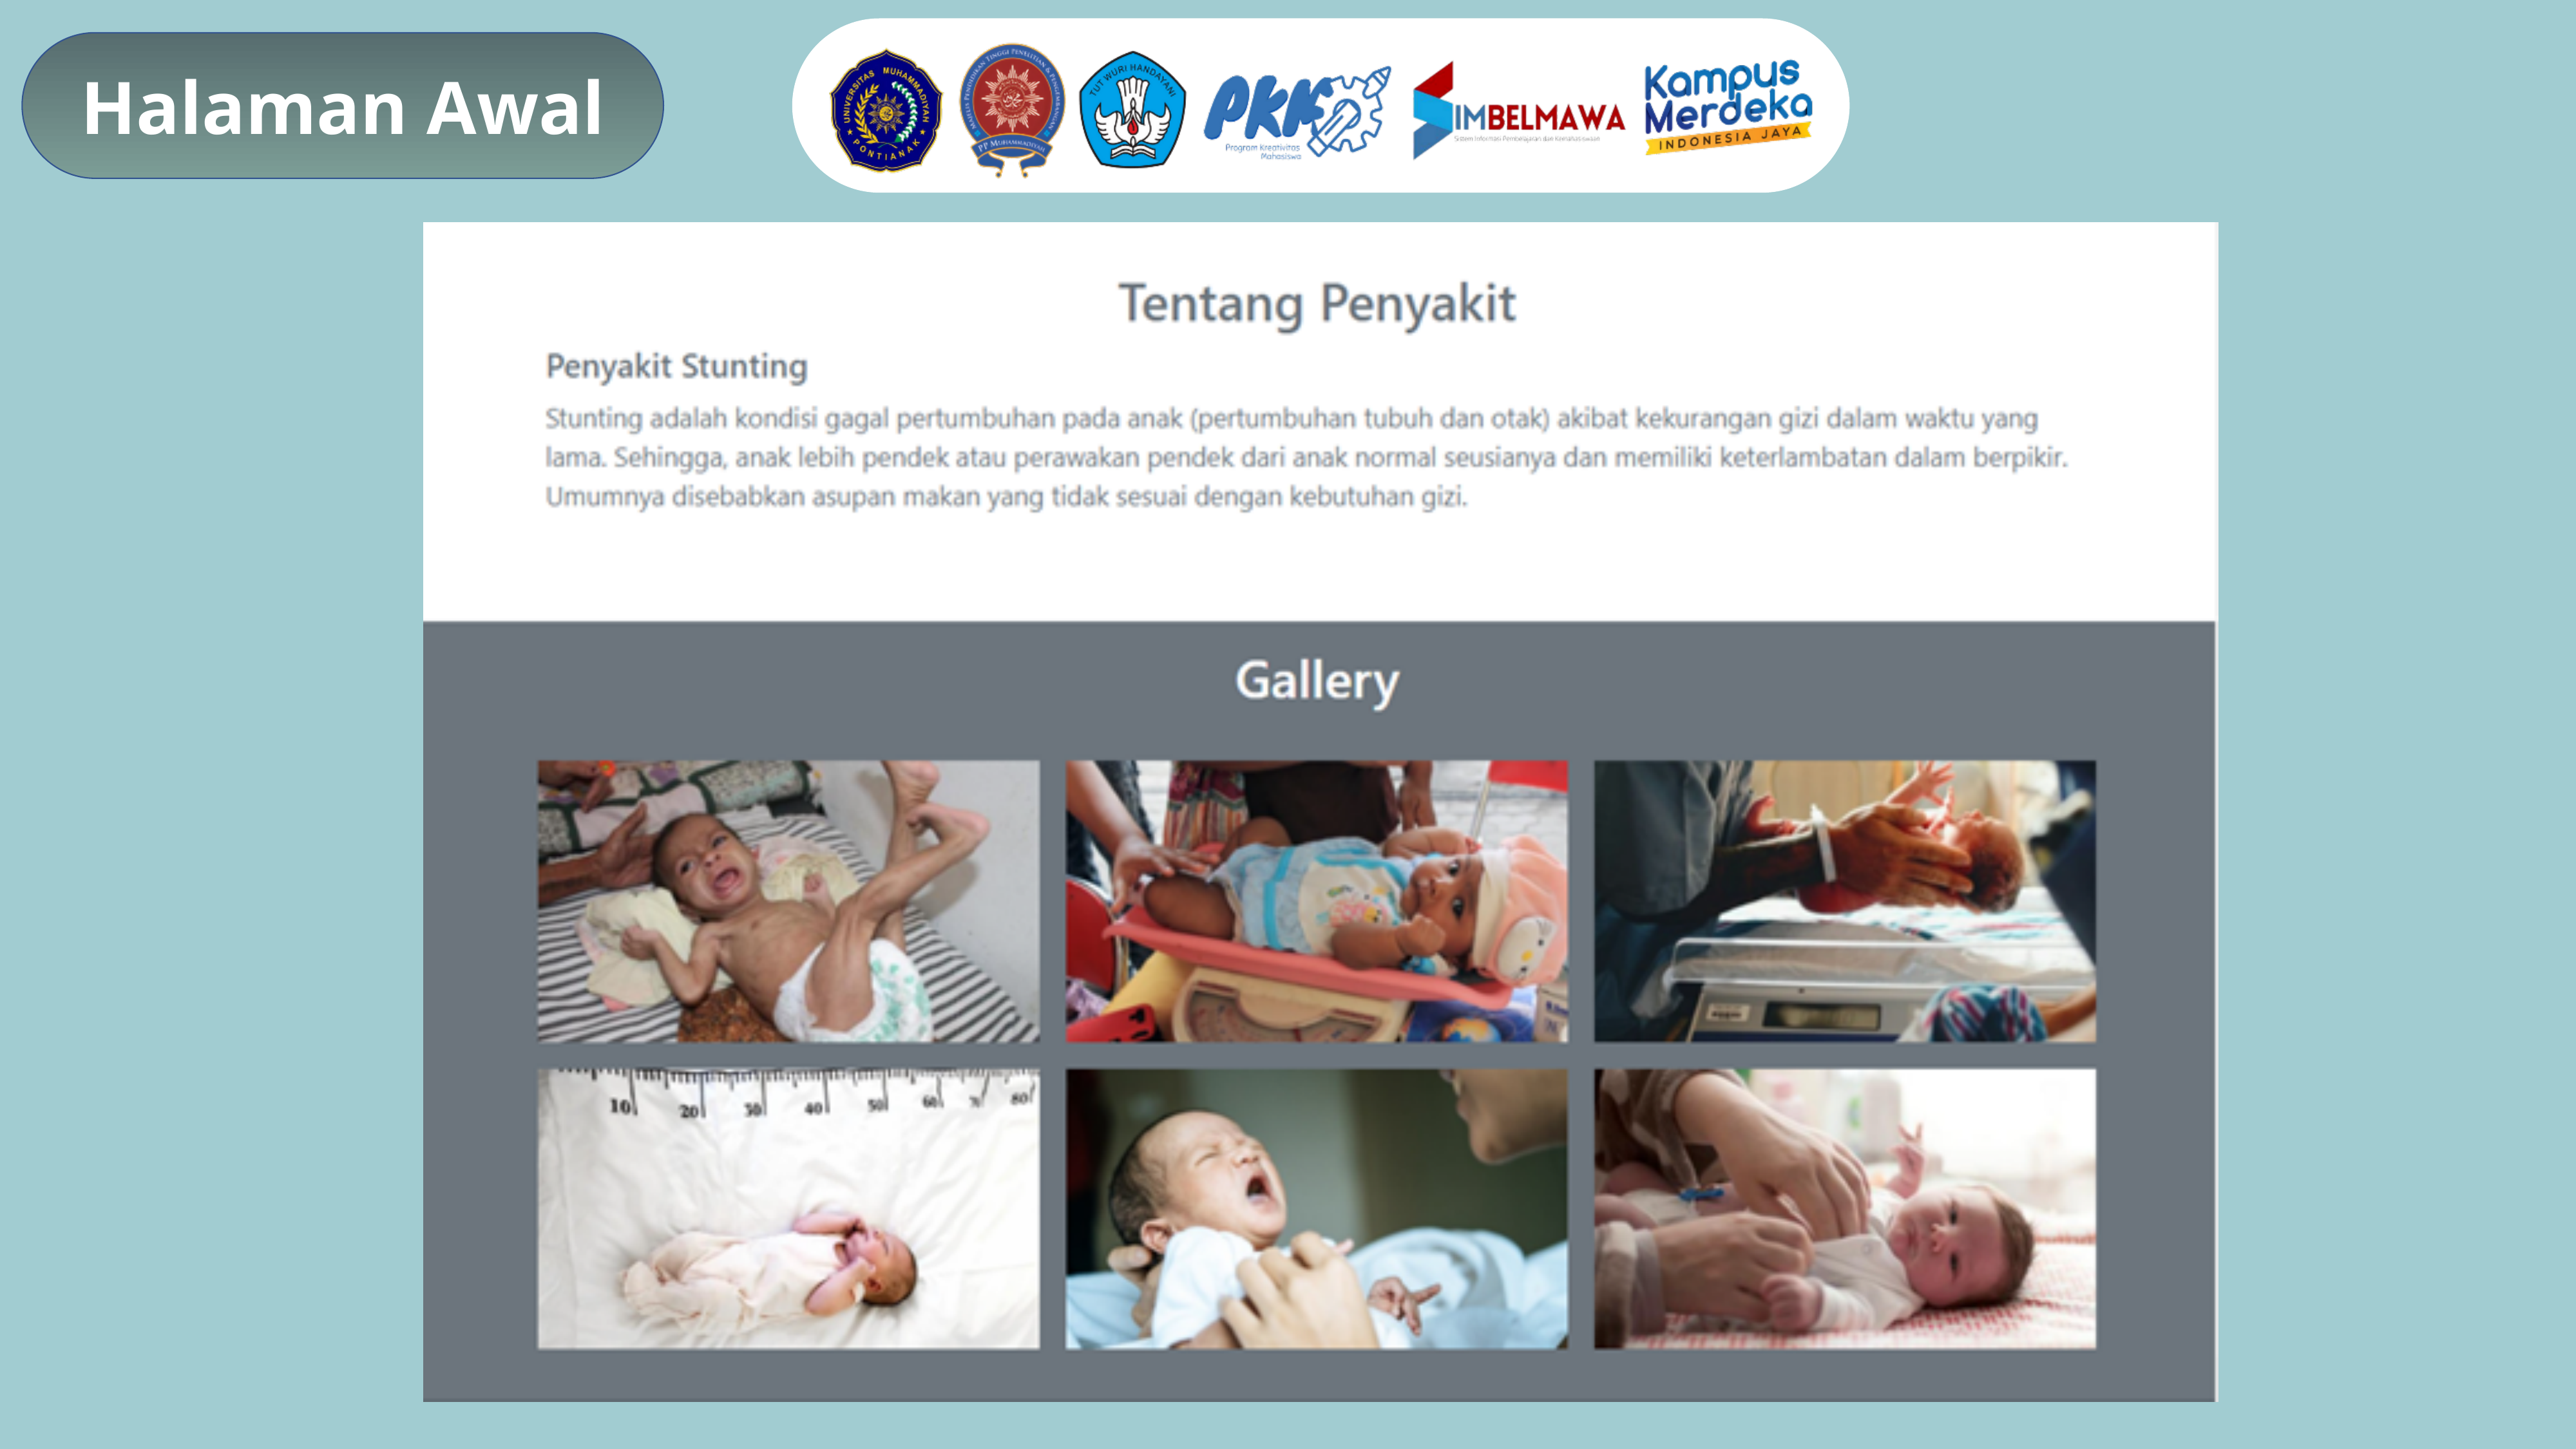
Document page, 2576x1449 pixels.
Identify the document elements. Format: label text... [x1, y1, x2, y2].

text_box Halaman Awal [21, 32, 665, 179]
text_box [792, 19, 1849, 193]
picture [423, 222, 2218, 1402]
